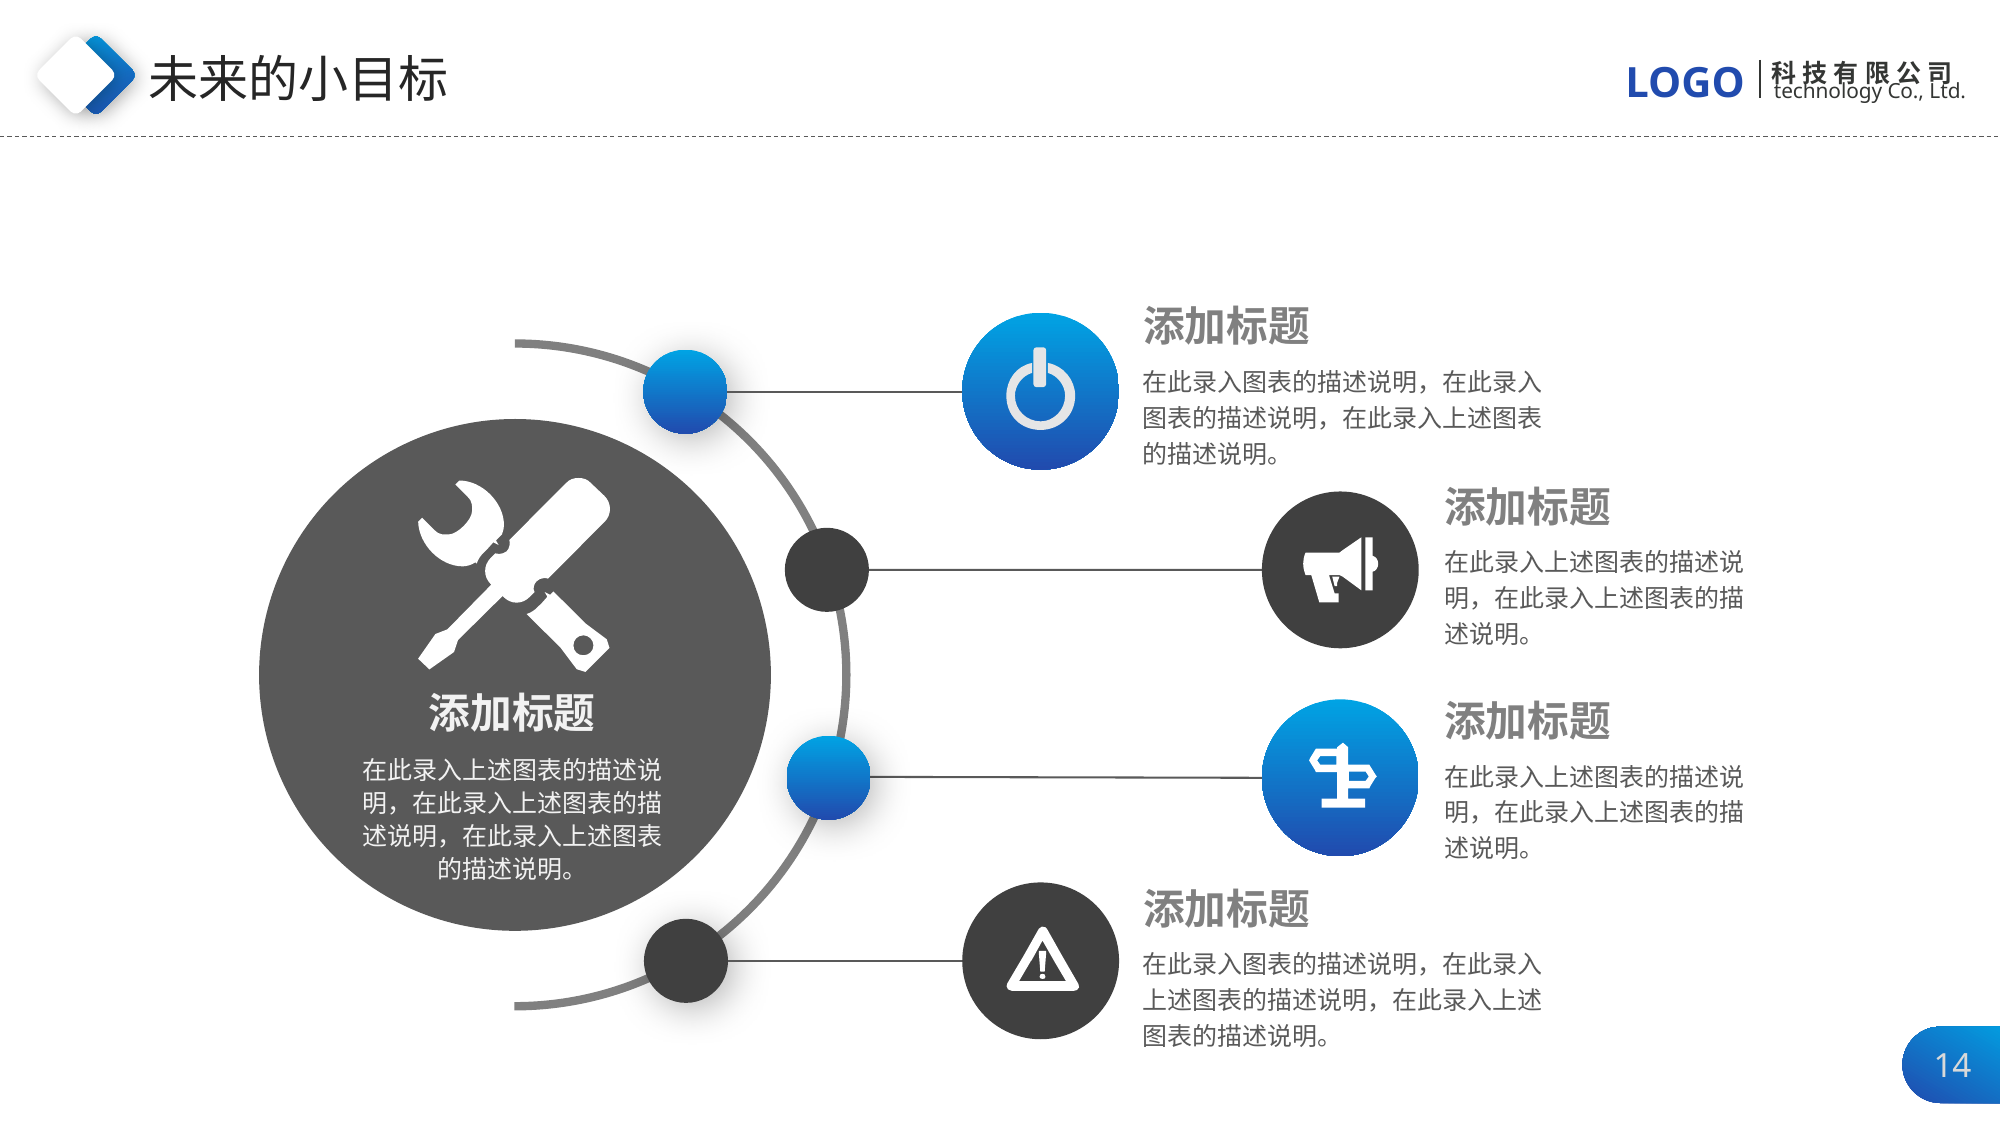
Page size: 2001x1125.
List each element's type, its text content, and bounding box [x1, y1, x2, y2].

text_box [513, 980, 633, 1012]
text_box 添加标题 [1429, 473, 1627, 533]
text_box 在此录入上述图表的描述说明，在此录入上述图表的描述说明。 [1429, 747, 1767, 871]
text_box [785, 734, 838, 821]
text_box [726, 312, 1120, 470]
text_box 添加标题 [1128, 292, 1326, 352]
text_box [642, 348, 726, 419]
text_box [783, 526, 868, 613]
text_box [642, 931, 728, 1004]
text_box [771, 836, 808, 882]
text_box [835, 609, 852, 699]
text_box 未来的小目标 [133, 40, 464, 116]
text_box 在此录入上述图表的描述说明，在此录入上述图表的描述说明。 [1429, 533, 1767, 657]
text_box [513, 338, 639, 371]
text_box [771, 470, 818, 531]
text_box 添加标题 [1128, 875, 1326, 935]
text_box 在此录入图表的描述说明，在此录入上述图表的描述说明，在此录入上述图表的描述说明。 [1128, 935, 1560, 1058]
text_box 添加标题 [1429, 687, 1627, 747]
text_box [868, 491, 1419, 649]
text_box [259, 419, 771, 931]
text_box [838, 699, 1419, 857]
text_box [728, 882, 1120, 1040]
text_box 在此录入图表的描述说明，在此录入图表的描述说明，在此录入上述图表的描述说明。 [1128, 352, 1560, 476]
